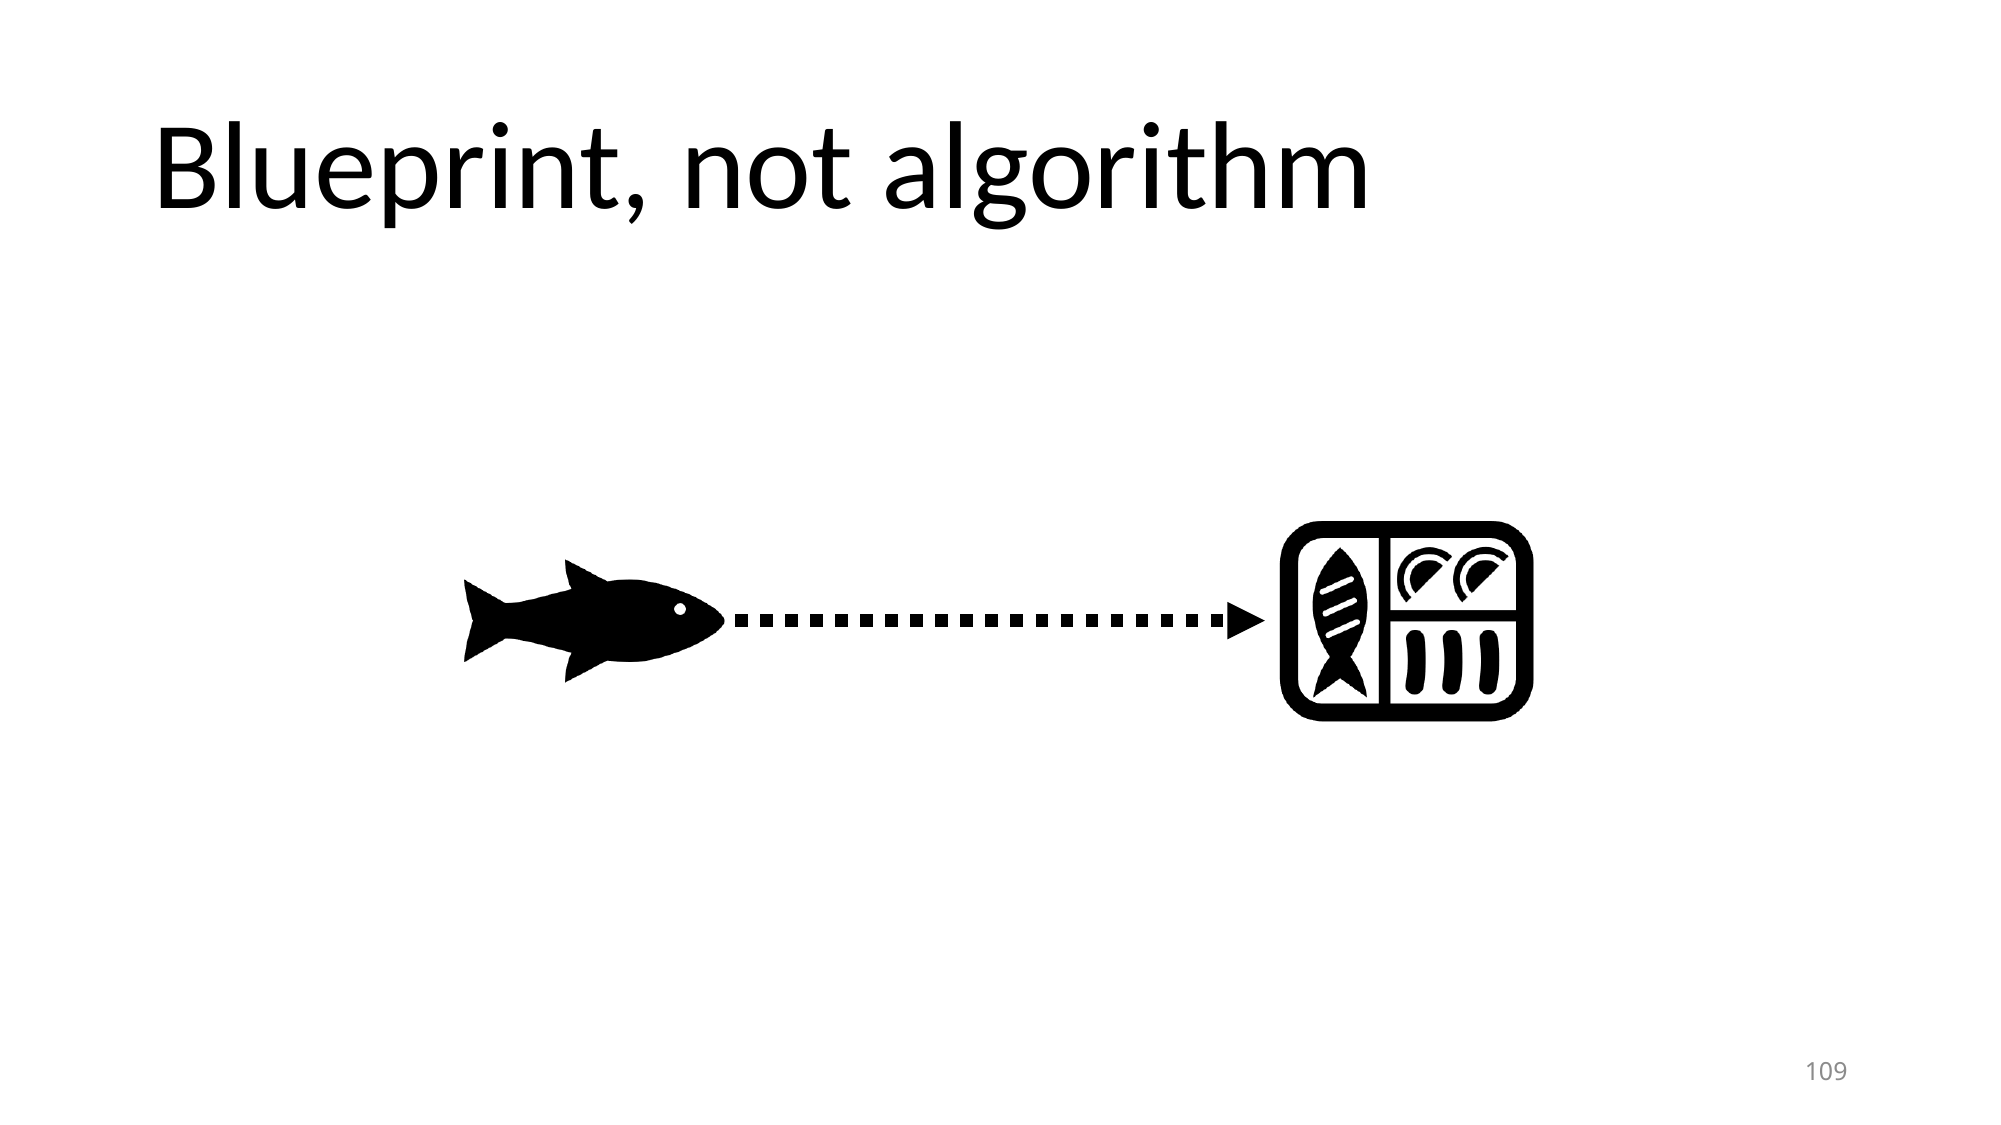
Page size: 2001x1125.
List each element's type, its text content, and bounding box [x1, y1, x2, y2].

picture [452, 479, 736, 762]
title Blueprint, not algorithm [137, 59, 1863, 278]
slide_number 109 [1412, 1042, 1863, 1103]
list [1264, 479, 1547, 762]
